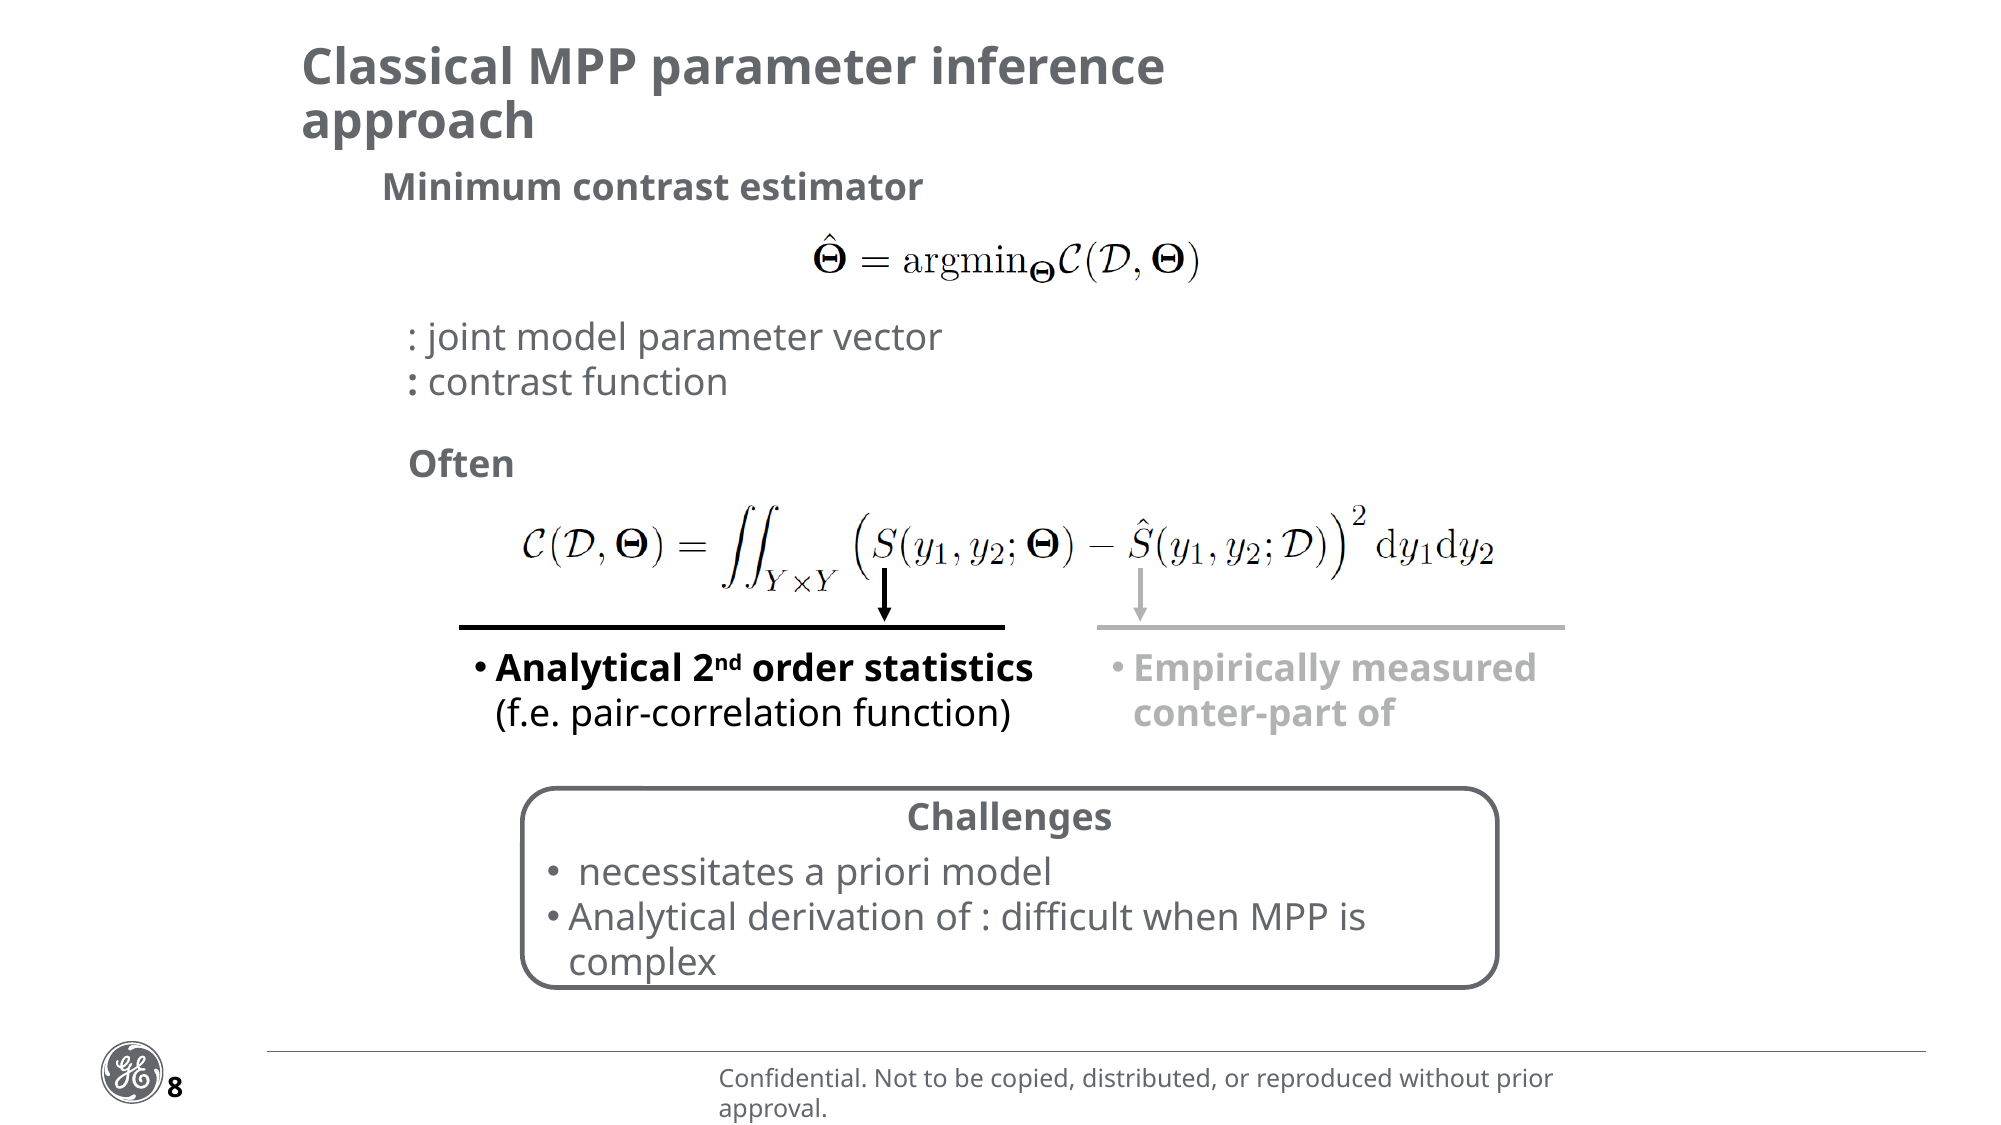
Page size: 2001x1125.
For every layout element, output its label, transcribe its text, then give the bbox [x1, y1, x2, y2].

text_box Classical MPP parameter inference approach [301, 41, 1380, 103]
text_box Minimum contrast estimator [366, 155, 940, 216]
text_box Analytical 2nd order statistics (f.e. pair-correlation function) [459, 636, 1072, 742]
text_box Often [393, 432, 531, 493]
picture [807, 231, 1203, 291]
slide_number 8 [68, 1056, 282, 1121]
picture [513, 496, 1497, 598]
